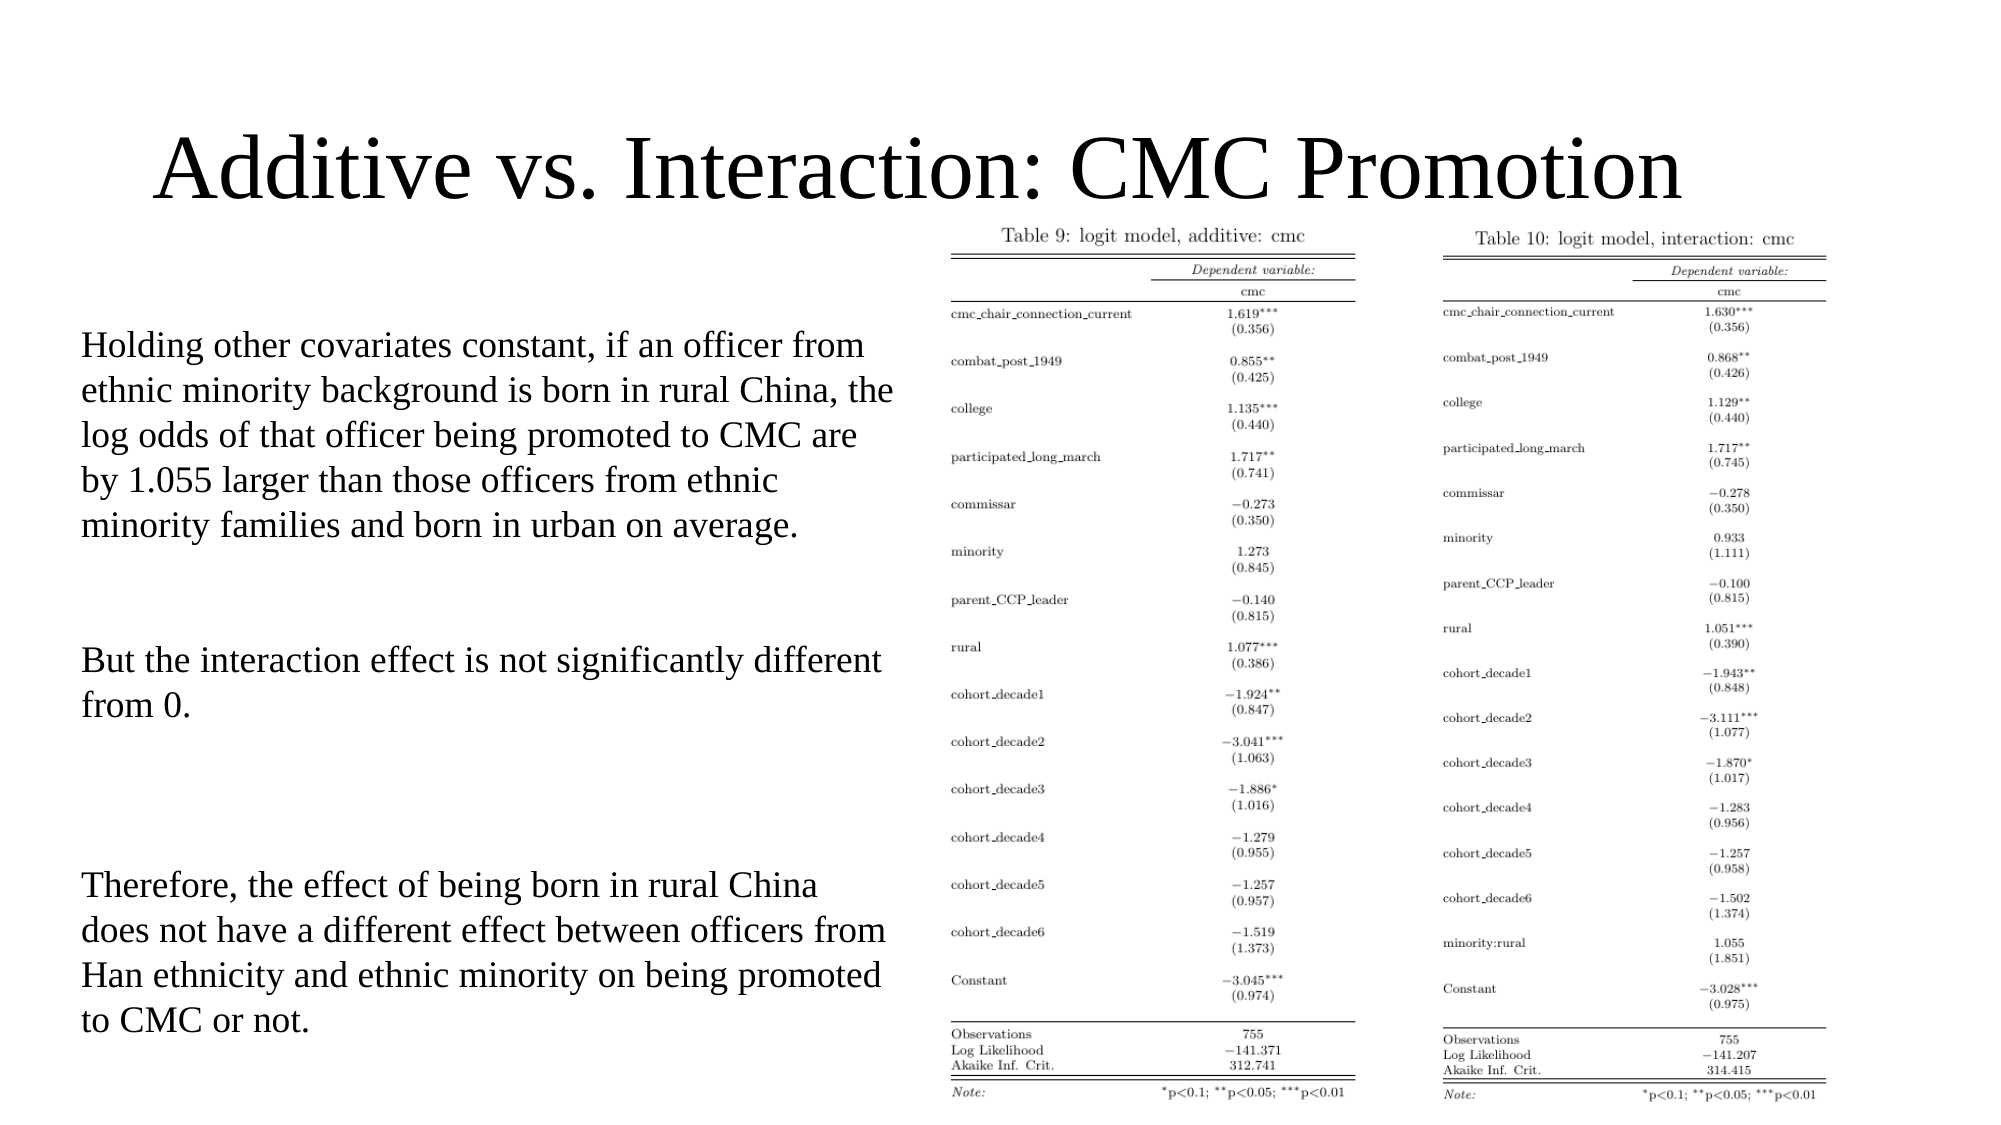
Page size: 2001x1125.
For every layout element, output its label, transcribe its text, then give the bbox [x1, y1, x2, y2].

title Additive vs. Interaction: CMC Promotion [137, 59, 1863, 278]
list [908, 216, 1392, 1118]
text_box Holding other covariates constant, if an officer from ethnic minority background is born in rural China, the log odds of that officer being promoted to CMC are by 1.055 larger than those officers from ethnic minority families and born in urban on average. But the interaction effect is not significantly different from 0. Therefore, the effect of being born in rural China does not have a different effect between officers from Han ethnicity and ethnic minority on being promoted to CMC or not. [66, 312, 908, 1048]
picture [1391, 218, 1863, 1118]
